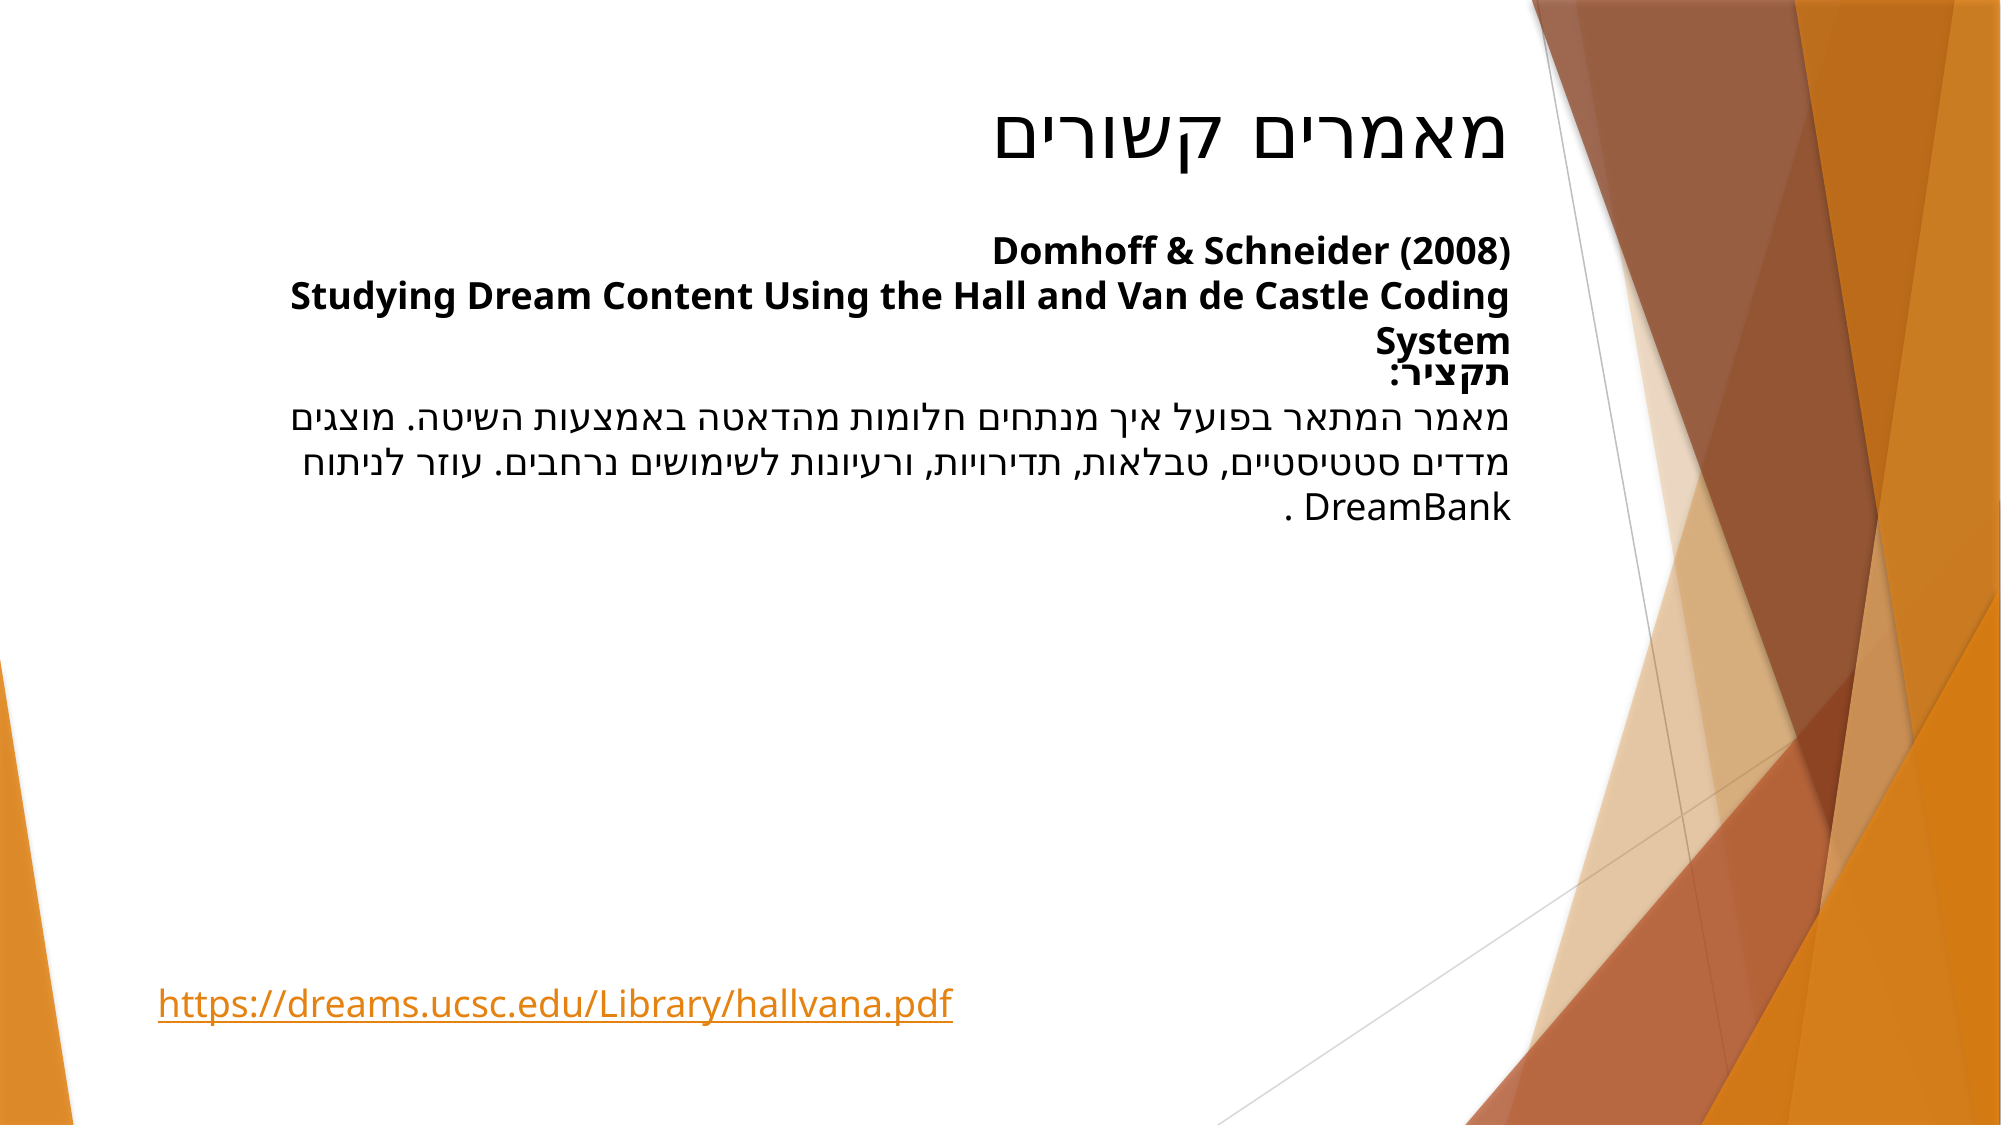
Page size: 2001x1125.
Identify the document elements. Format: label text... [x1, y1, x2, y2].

text_box Domhoff & Schneider (2008) Studying Dream Content Using the Hall and Van de Castle Coding System [216, 219, 1527, 370]
text_box https://dreams.ucsc.edu/Library/hallvana.pdf [142, 972, 1145, 1039]
text_box מאמרים קשורים [64, 76, 1527, 182]
text_box תקציר: מאמר המתאר בפועל איך מנתחים חלומות מהדאטה באמצעות השיטה. מוצגים מדדים סטטיסטיים, טבלאות, תדירויות, ורעיונות לשימושים נרחבים. עוזר לניתוח DreamBank . [271, 341, 1527, 536]
